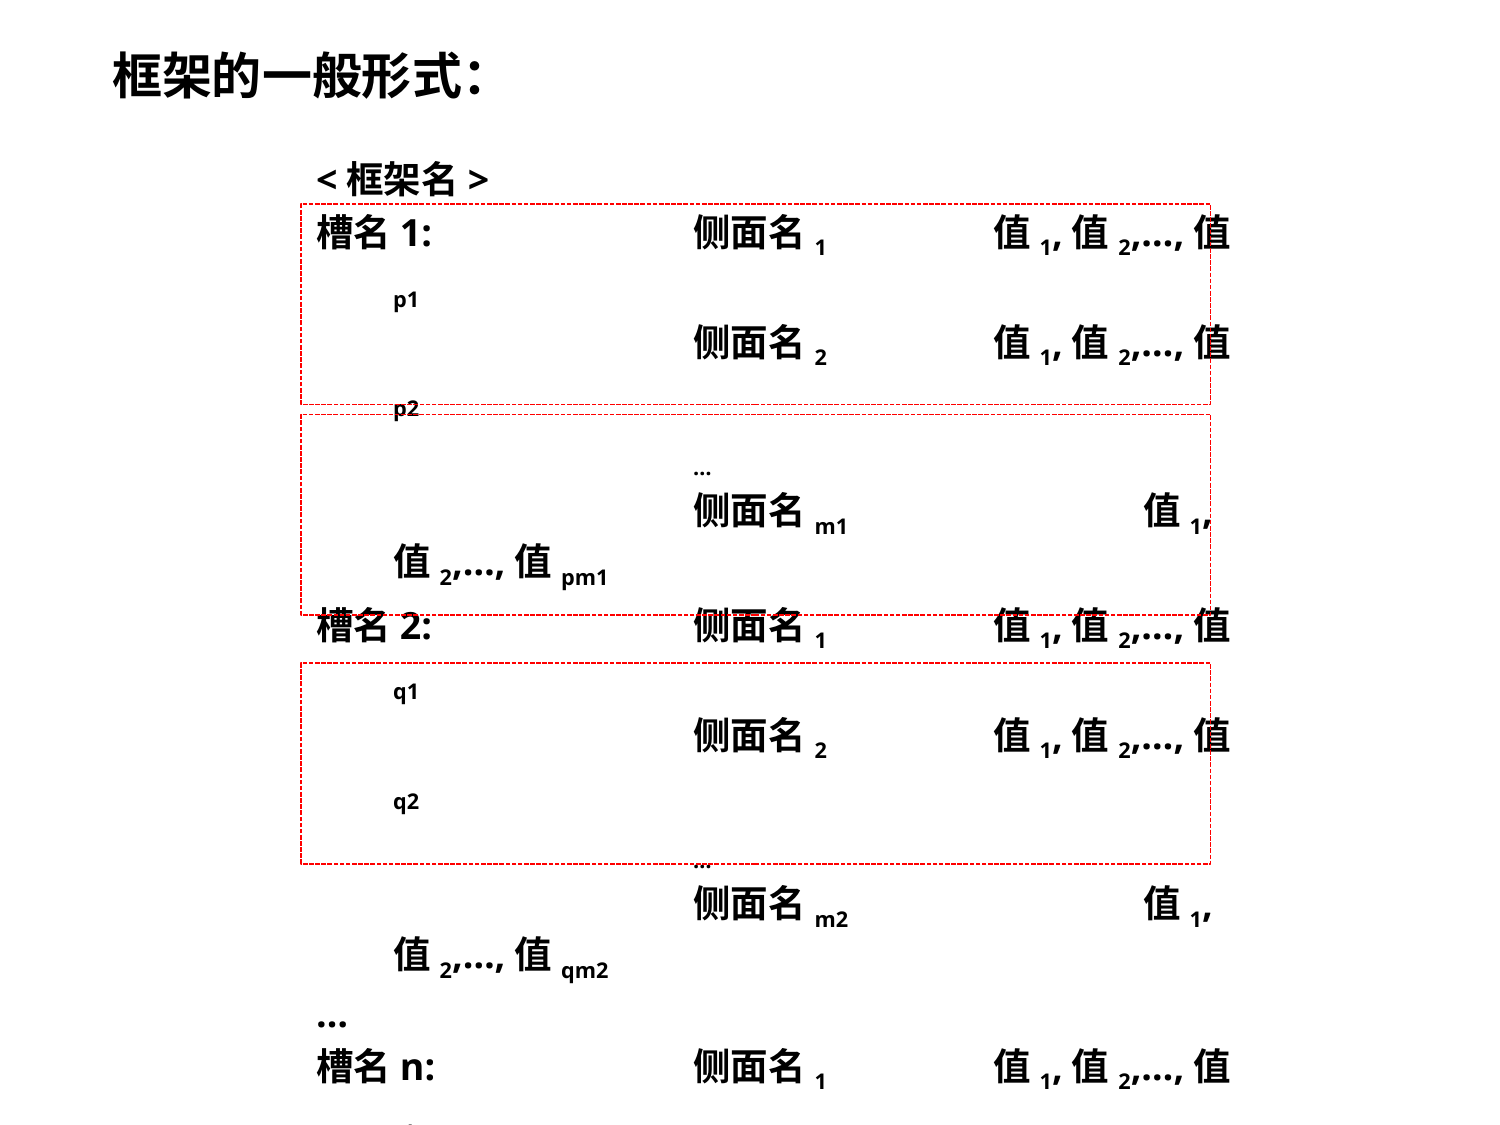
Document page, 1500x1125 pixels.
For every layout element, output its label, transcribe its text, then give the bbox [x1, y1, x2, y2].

text_box [301, 414, 1211, 616]
text_box [301, 203, 1211, 405]
title 框架的一般形式： [112, 30, 526, 105]
text_box <框架名> 槽名1: 侧面名1 值1,值2,…,值p1 侧面名2 值1,值2,…,值p2 … 侧面名m1 值1,值2,…,值pm1 槽名2: 侧面名1 值1,值2,…,值q1 侧面名2 值1,值2,…,值q2 … 侧面名m2 值1,值2,…,值qm2 … 槽名n: 侧面名1 值1,值2,…,值r1 侧面名2 值1,值2,…,值r2 … 侧面名mn 值1,值2,…,值rmn 约束: 约束条件1 约束条件2 … 约束条件n [301, 148, 1247, 1071]
text_box [301, 663, 1211, 864]
